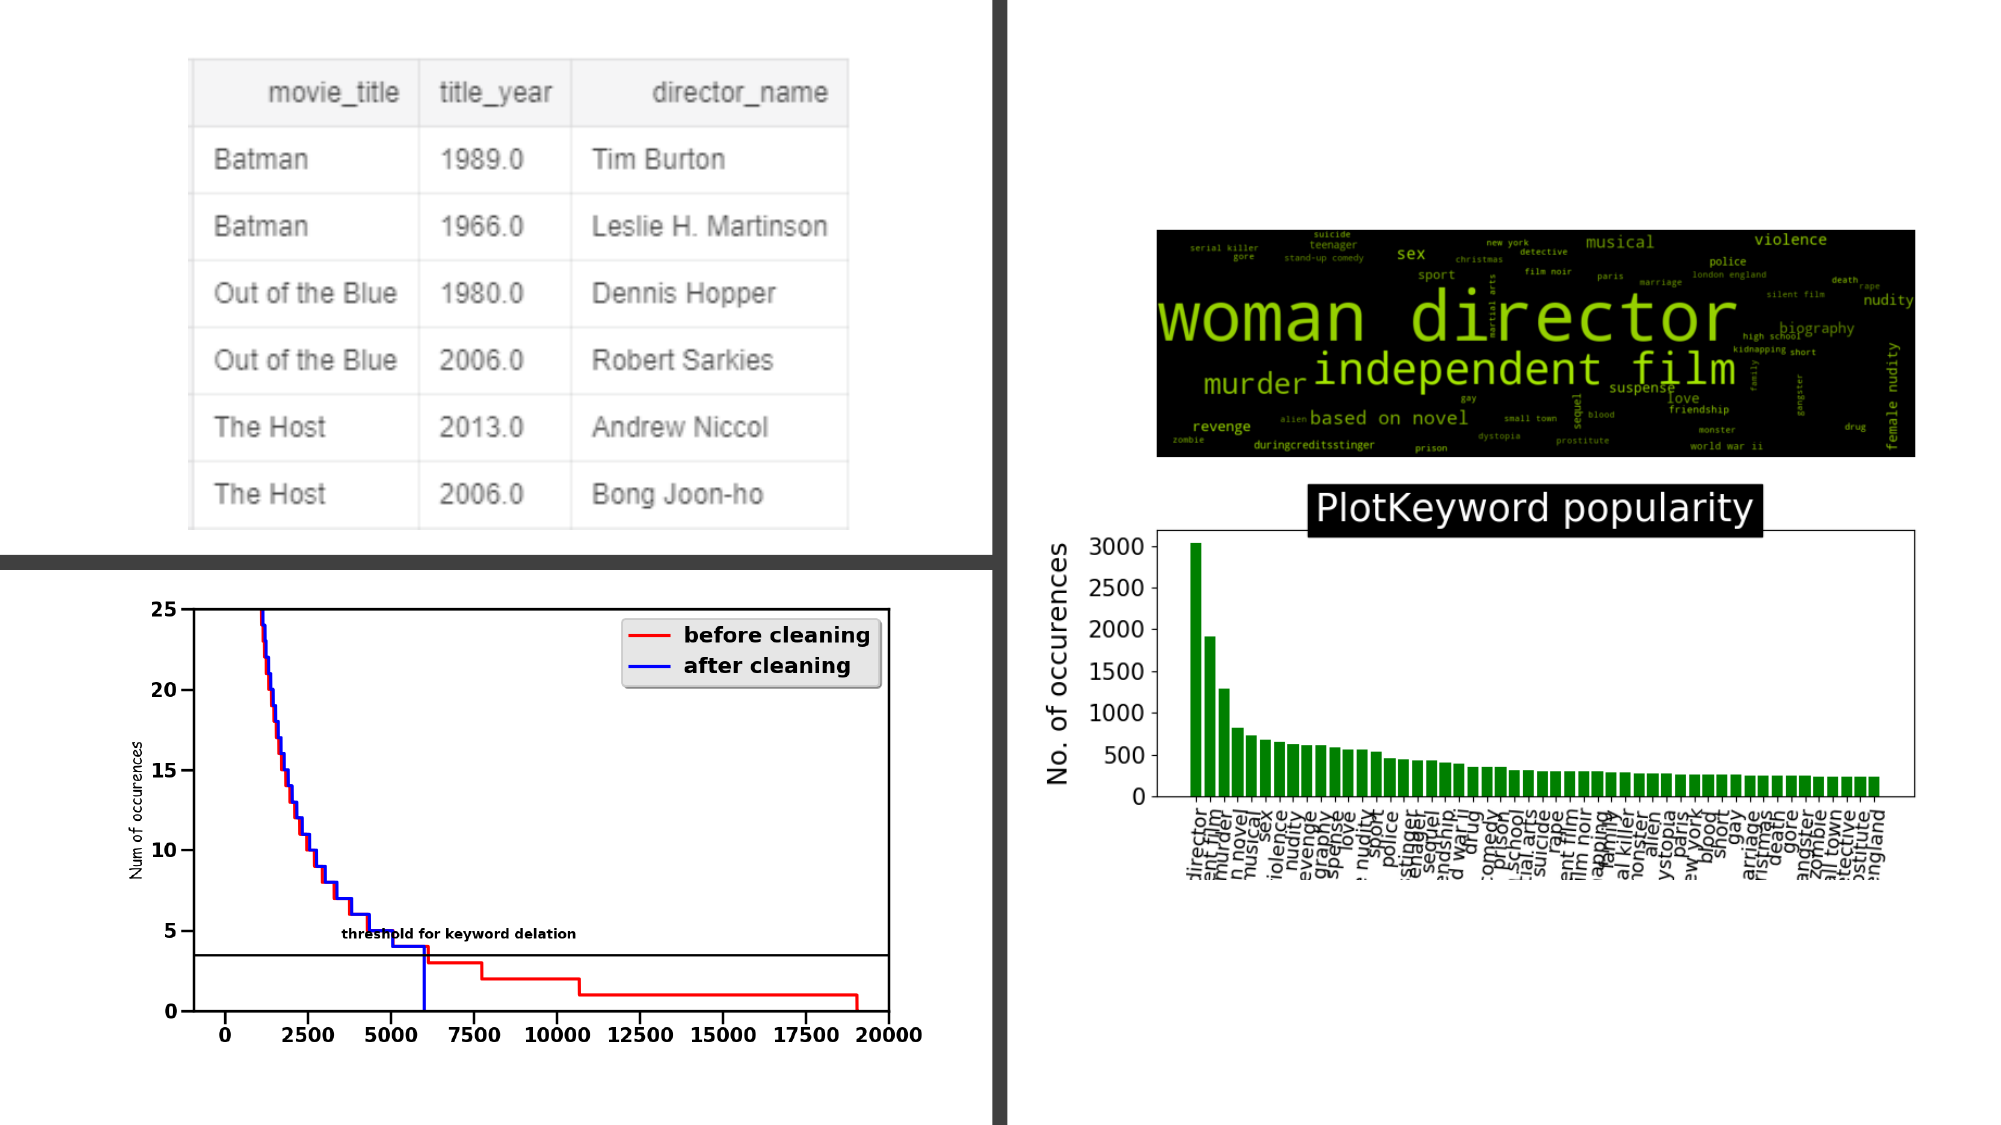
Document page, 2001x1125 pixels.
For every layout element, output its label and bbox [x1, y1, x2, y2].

picture [1034, 221, 1926, 880]
text_box [0, 553, 1007, 572]
picture [112, 595, 928, 1049]
picture [188, 52, 852, 530]
text_box [990, 0, 1009, 1125]
